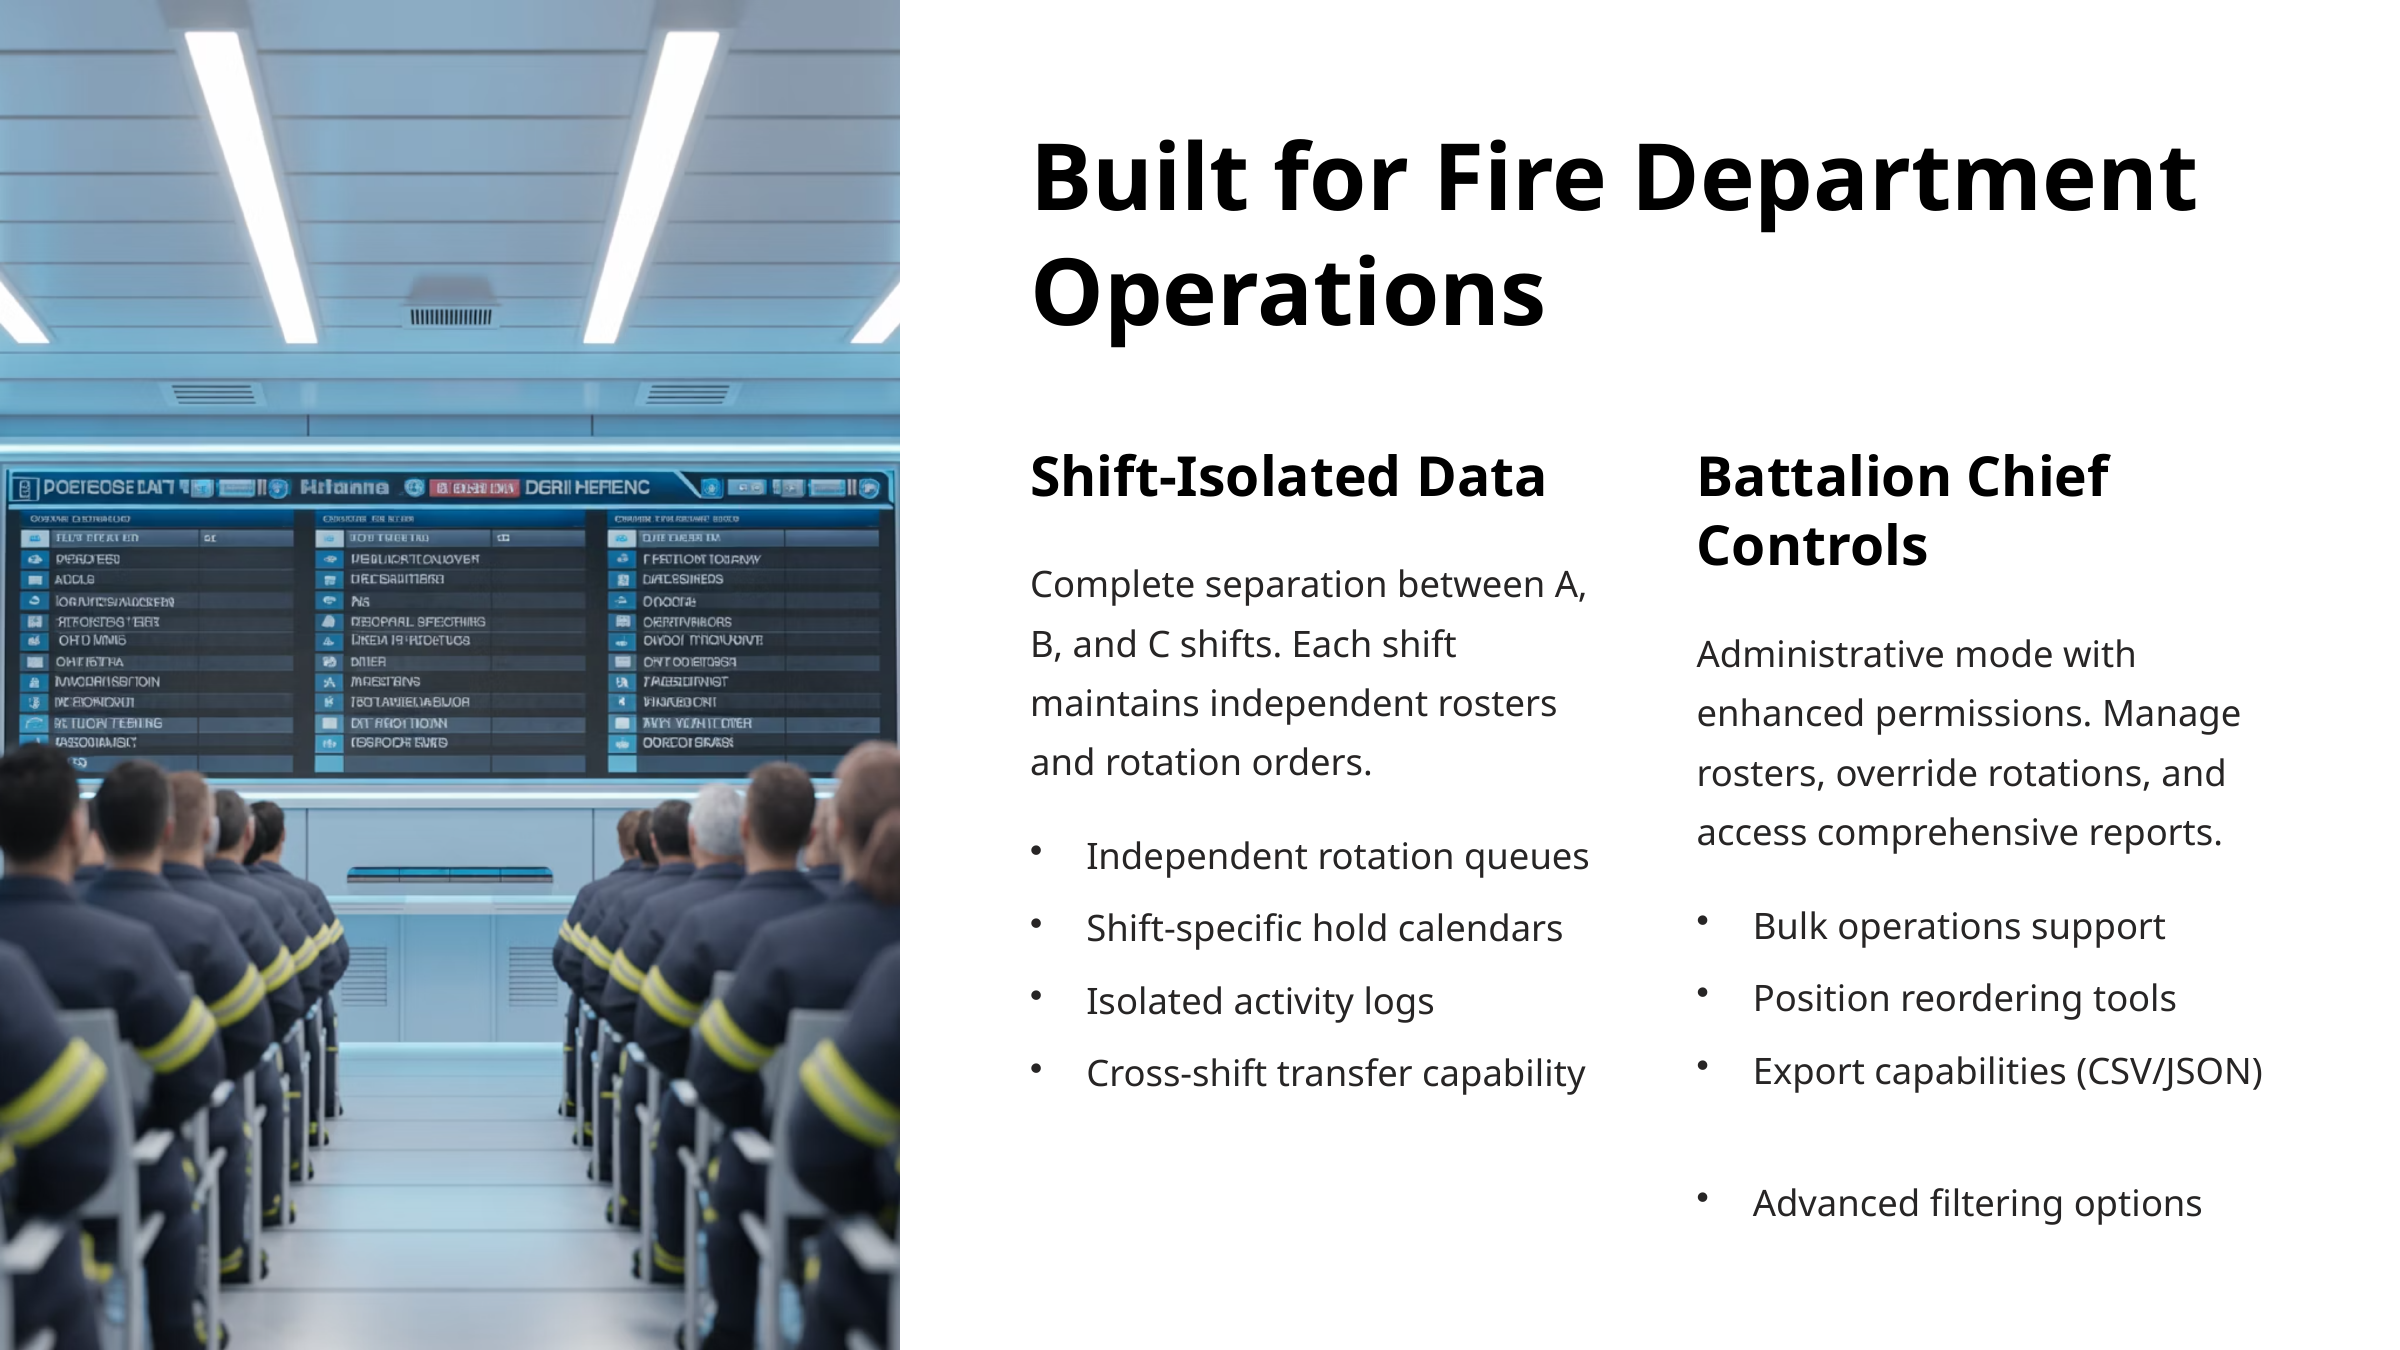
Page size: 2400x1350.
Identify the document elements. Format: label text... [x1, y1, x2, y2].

text_box Isolated activity logs [1030, 962, 1605, 1022]
text_box Battalion Chief Controls [1696, 438, 2271, 579]
text_box Shift-specific hold calendars [1030, 889, 1605, 950]
text_box Position reordering tools [1696, 959, 2271, 1020]
text_box Built for Fire Department Operations [1030, 113, 2270, 346]
text_box Independent rotation queues [1030, 817, 1605, 877]
text_box Cross-shift transfer capability [1030, 1034, 1605, 1154]
text_box Shift-Isolated Data [1030, 438, 1589, 509]
text_box Export capabilities (CSV/JSON) [1696, 1032, 2271, 1152]
text_box Complete separation between A, B, and C shifts. Each shift maintains independent rosters and rotation orders. [1030, 545, 1605, 784]
text_box Bulk operations support [1696, 887, 2271, 947]
picture [0, 0, 900, 1350]
text_box Administrative mode with enhanced permissions. Manage rosters, override rotations, and access comprehensive reports. [1696, 615, 2271, 854]
text_box Advanced filtering options [1696, 1164, 2271, 1224]
